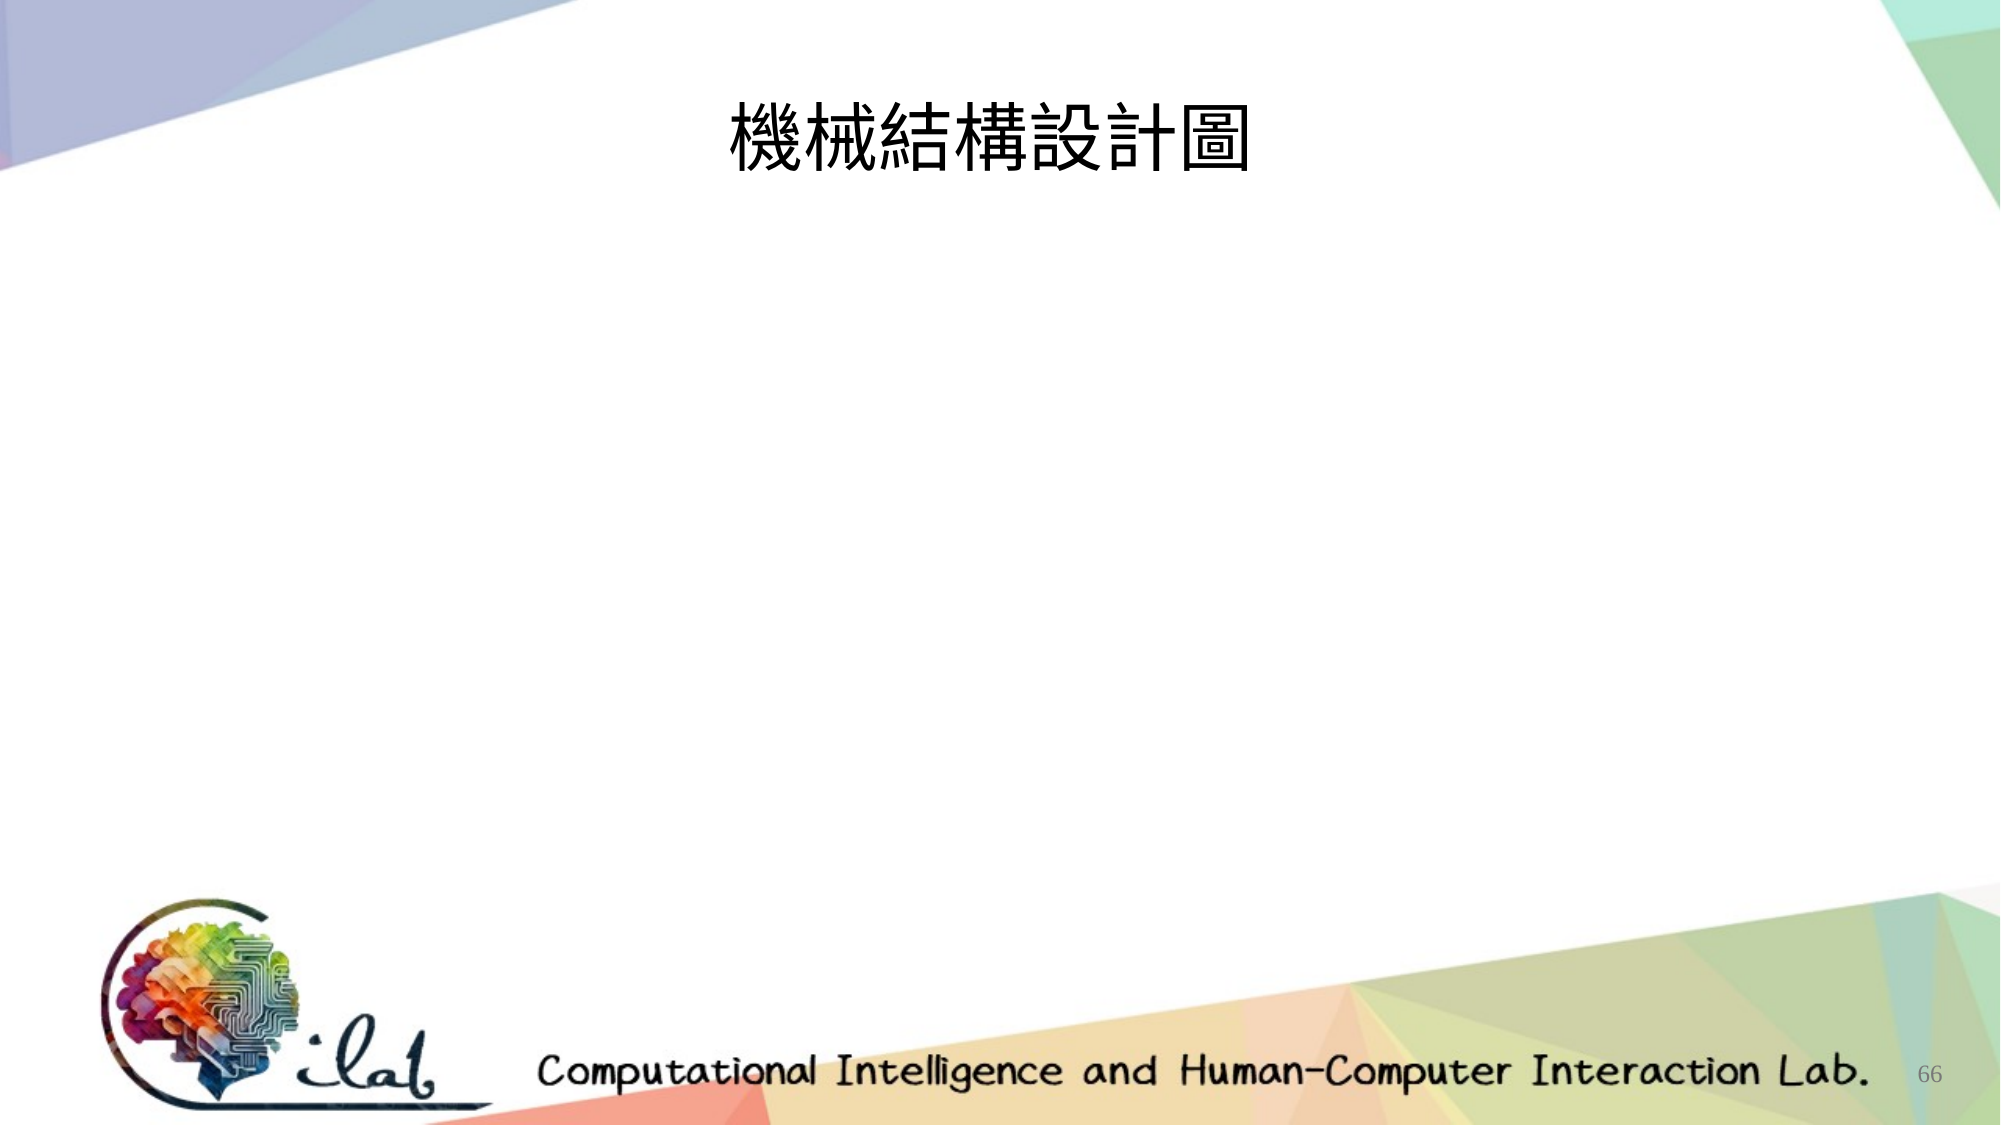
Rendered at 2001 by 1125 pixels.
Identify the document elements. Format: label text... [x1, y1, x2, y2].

text_box 機械結構設計圖 [714, 82, 1286, 188]
picture [0, 0, 2001, 1125]
slide_number 66 [1507, 1042, 1958, 1103]
